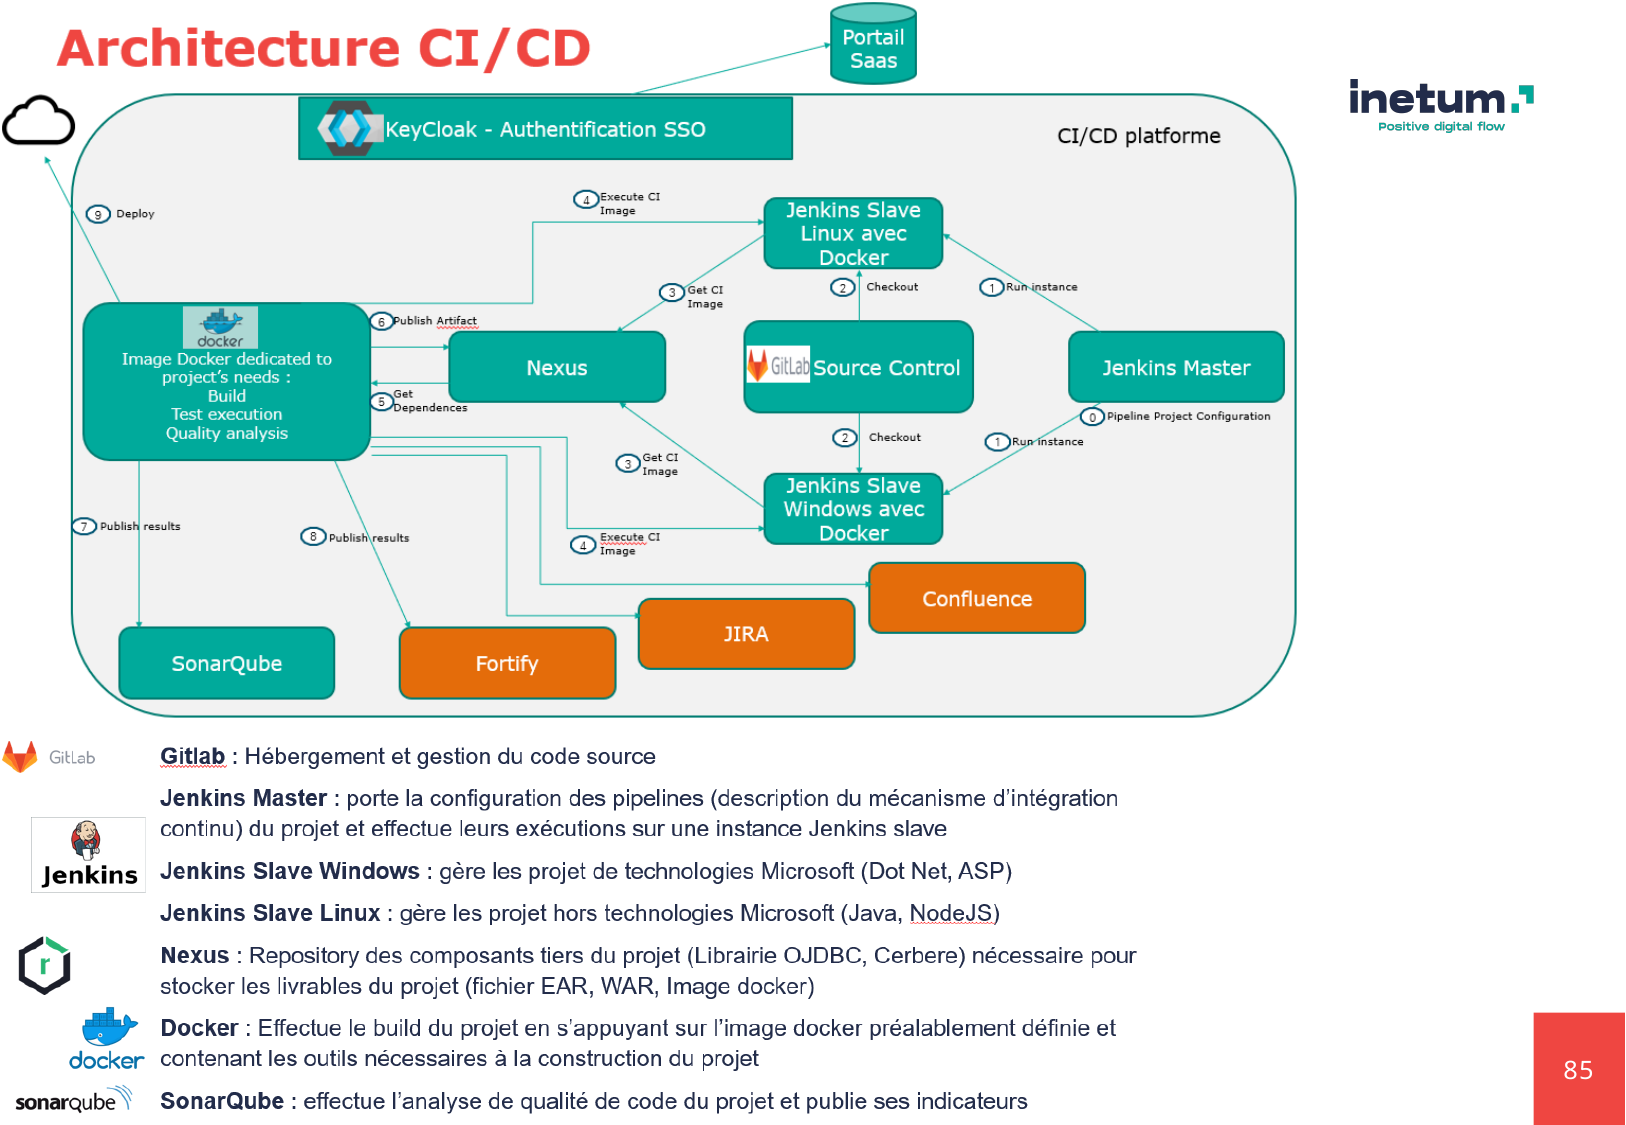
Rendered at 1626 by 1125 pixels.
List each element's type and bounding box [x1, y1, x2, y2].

picture [0, 0, 1302, 1125]
picture [1350, 79, 1534, 133]
